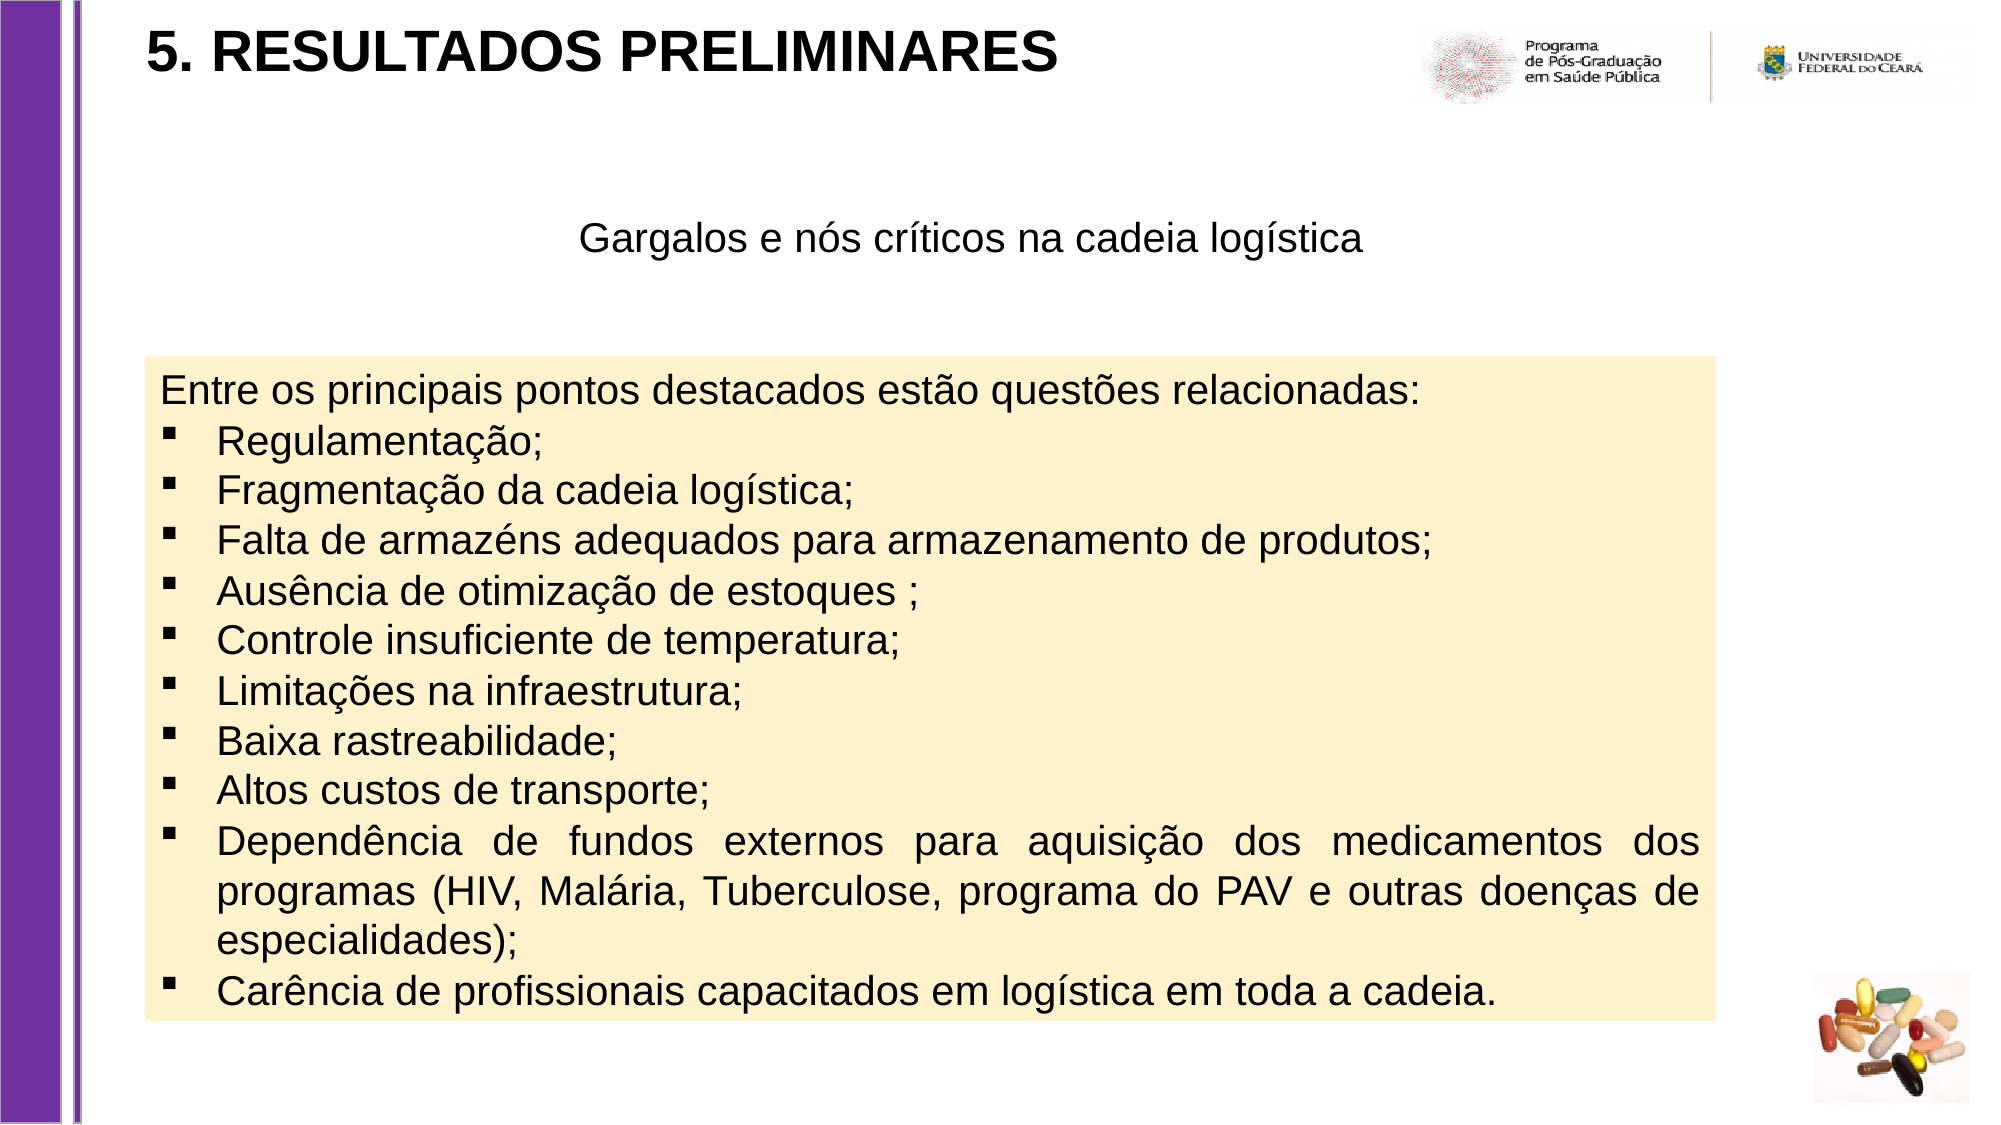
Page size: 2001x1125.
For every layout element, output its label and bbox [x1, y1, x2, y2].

text_box [0, 0, 1959, 1123]
picture [1780, 953, 2000, 1123]
picture [1413, 21, 1977, 108]
